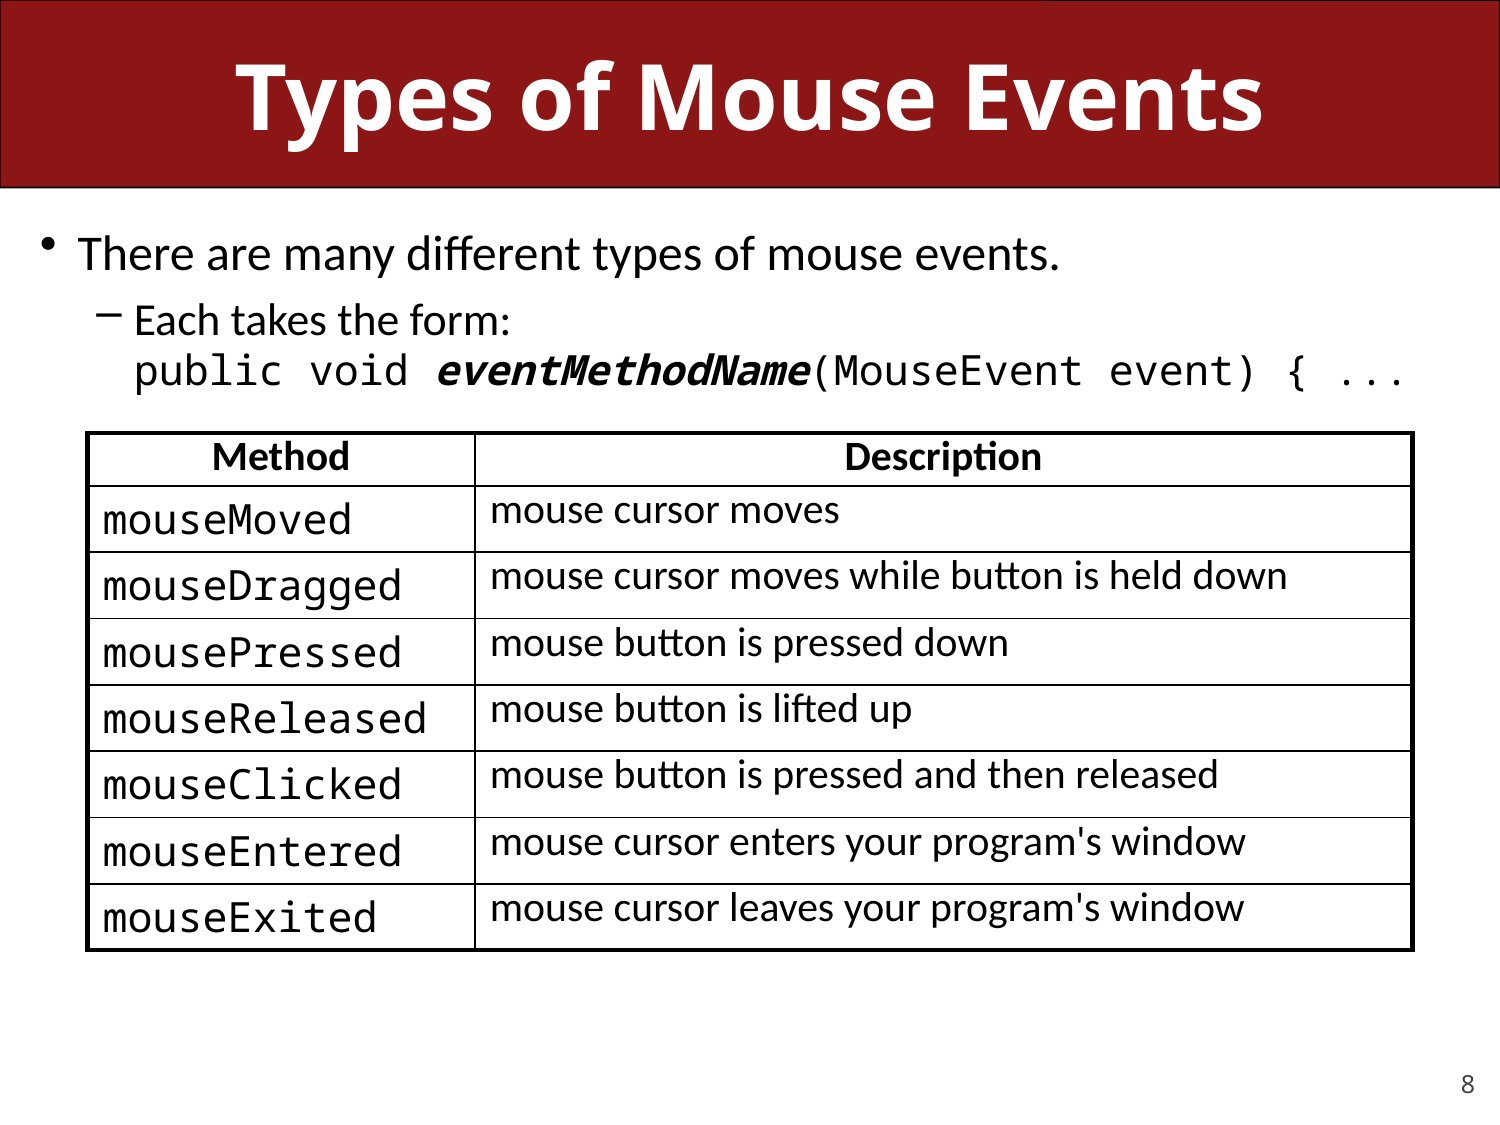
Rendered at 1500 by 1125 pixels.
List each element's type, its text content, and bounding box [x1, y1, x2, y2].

table_cell mouse button is lifted up [476, 686, 1410, 750]
table_cell mouse cursor moves while button is held down [476, 553, 1410, 618]
table_cell mouse cursor moves [476, 487, 1410, 551]
table_cell mousePressed [90, 619, 474, 684]
table_cell mouseClicked [90, 752, 474, 817]
table_cell mouseDragged [90, 553, 474, 618]
table_header Method [90, 435, 474, 485]
table_cell mouse cursor enters your program's window [476, 818, 1410, 883]
list There are many different types of mouse events. Each takes the form: public void eventMethodName(MouseEvent event) { ... [24, 212, 1475, 1063]
table_cell mouse cursor leaves your program's window [476, 885, 1410, 948]
table_cell mouseExited [90, 885, 474, 948]
table_cell mouse button is pressed down [476, 619, 1410, 684]
table_cell mouseReleased [90, 686, 474, 750]
table_cell mouseEntered [90, 818, 474, 883]
title Types of Mouse Events [75, 0, 1425, 188]
table_cell mouse button is pressed and then released [476, 752, 1410, 817]
table_header Description [476, 435, 1410, 485]
table_cell mouseMoved [90, 487, 474, 551]
